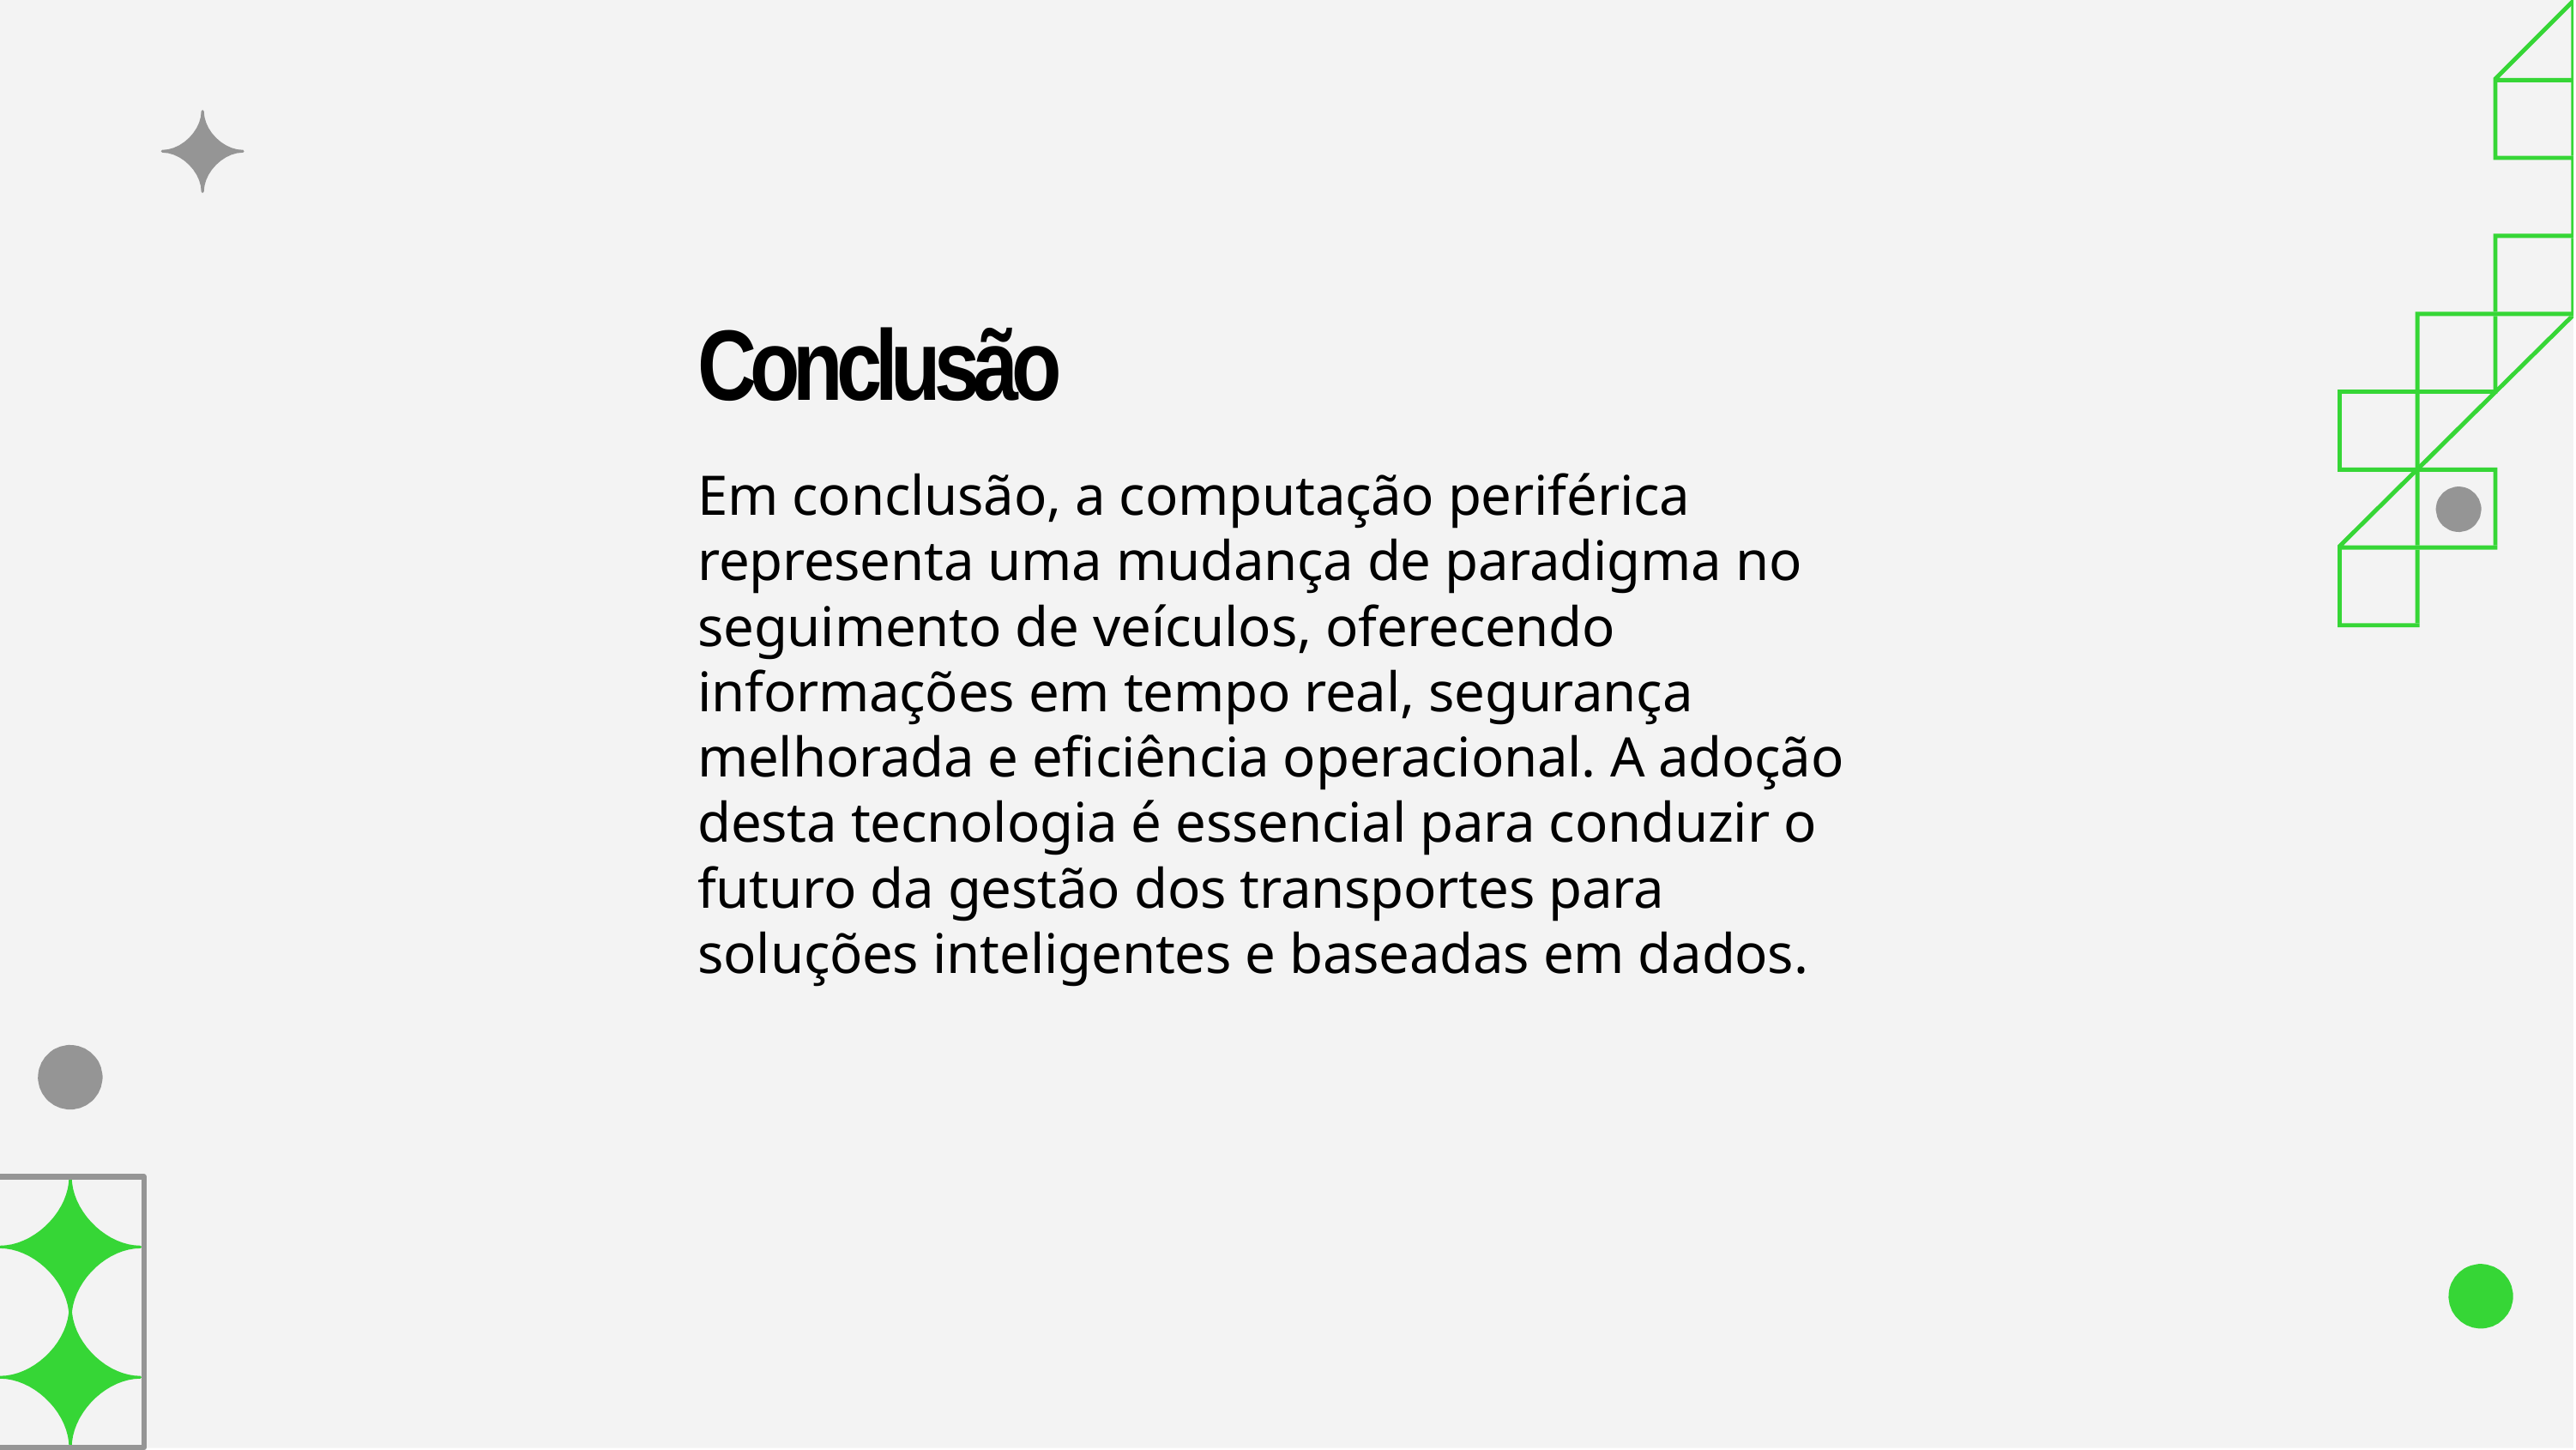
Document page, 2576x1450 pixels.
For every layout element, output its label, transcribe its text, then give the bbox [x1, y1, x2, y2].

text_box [2448, 1263, 2514, 1329]
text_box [0, 1174, 148, 1450]
title Conclusão [696, 298, 1188, 459]
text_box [38, 1044, 103, 1110]
list Em conclusão, a computação periférica representa uma mudança de paradigma no seguimento de veículos, oferecendo informações em tempo real, segurança melhorada e eficiência operacional. A adoção desta tecnologia é essencial para conduzir o futuro da gestão dos transportes para soluções inteligentes e baseadas em dados. [696, 459, 1878, 1290]
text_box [160, 109, 244, 194]
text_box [2337, 0, 2574, 628]
